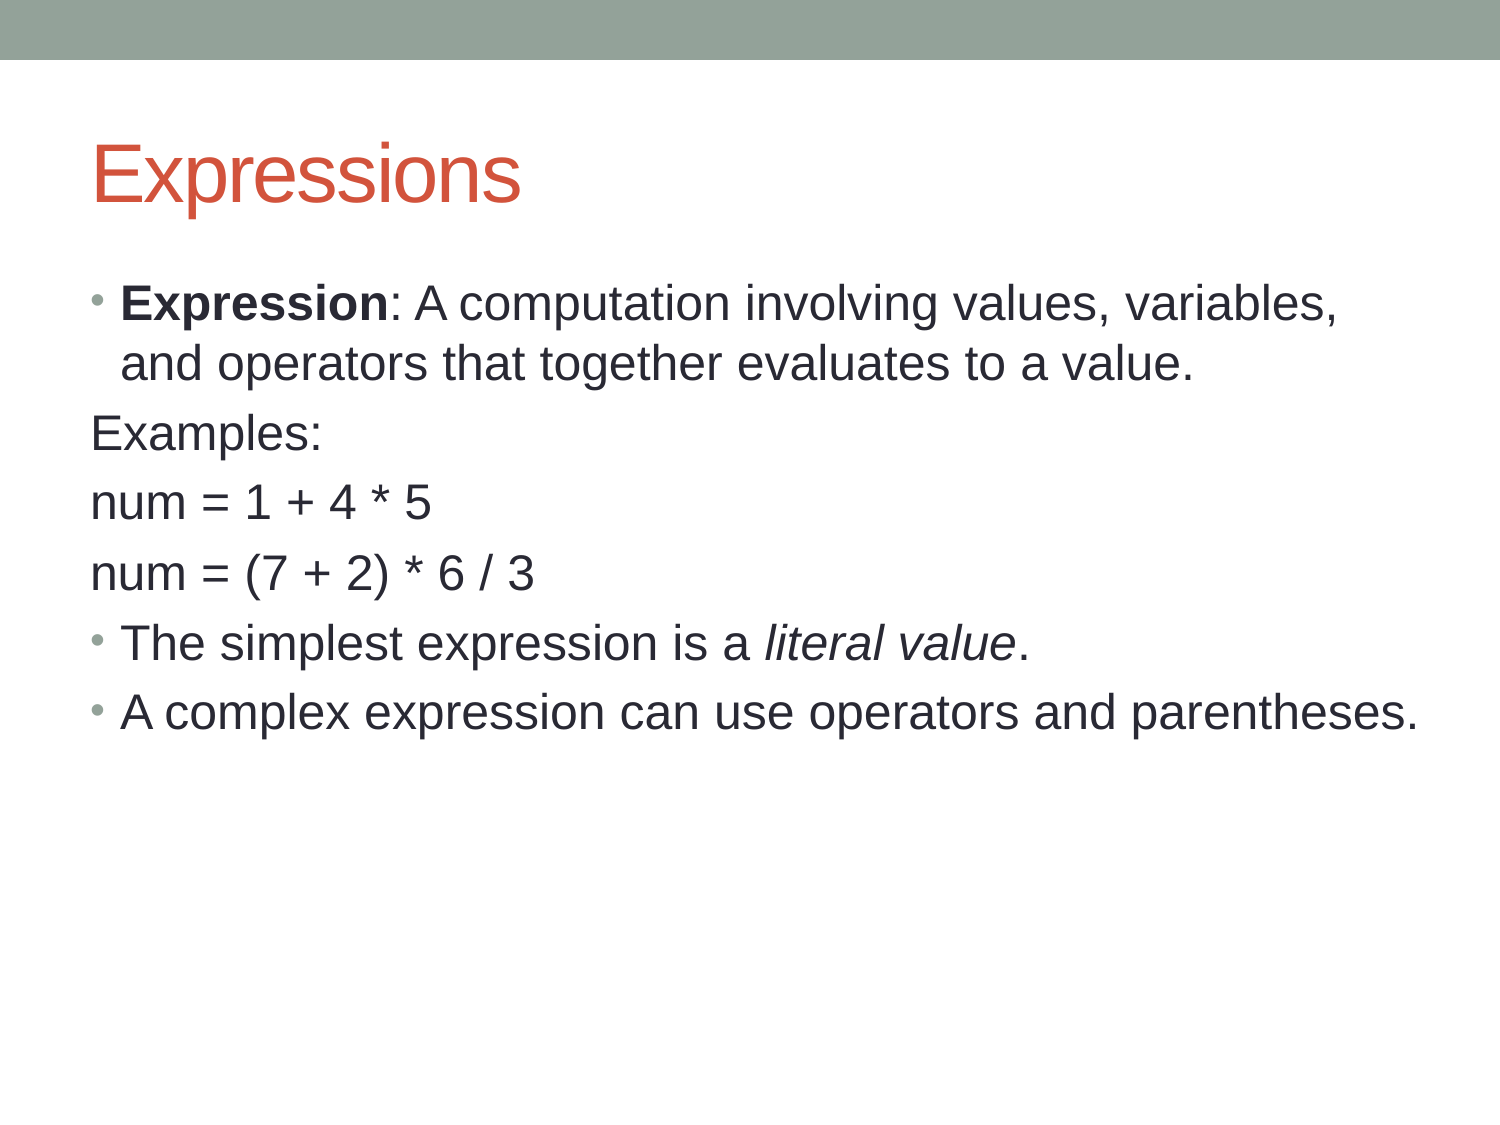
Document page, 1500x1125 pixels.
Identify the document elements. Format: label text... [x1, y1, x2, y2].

list Expression: A computation involving values, variables, and operators that together evaluates to a value. Examples: num = 1 + 4 * 5 num = (7 + 2) * 6 / 3 The simplest expression is a literal value. A complex expression can use operators and parentheses. [75, 262, 1450, 1063]
title Expressions [75, 87, 1425, 250]
